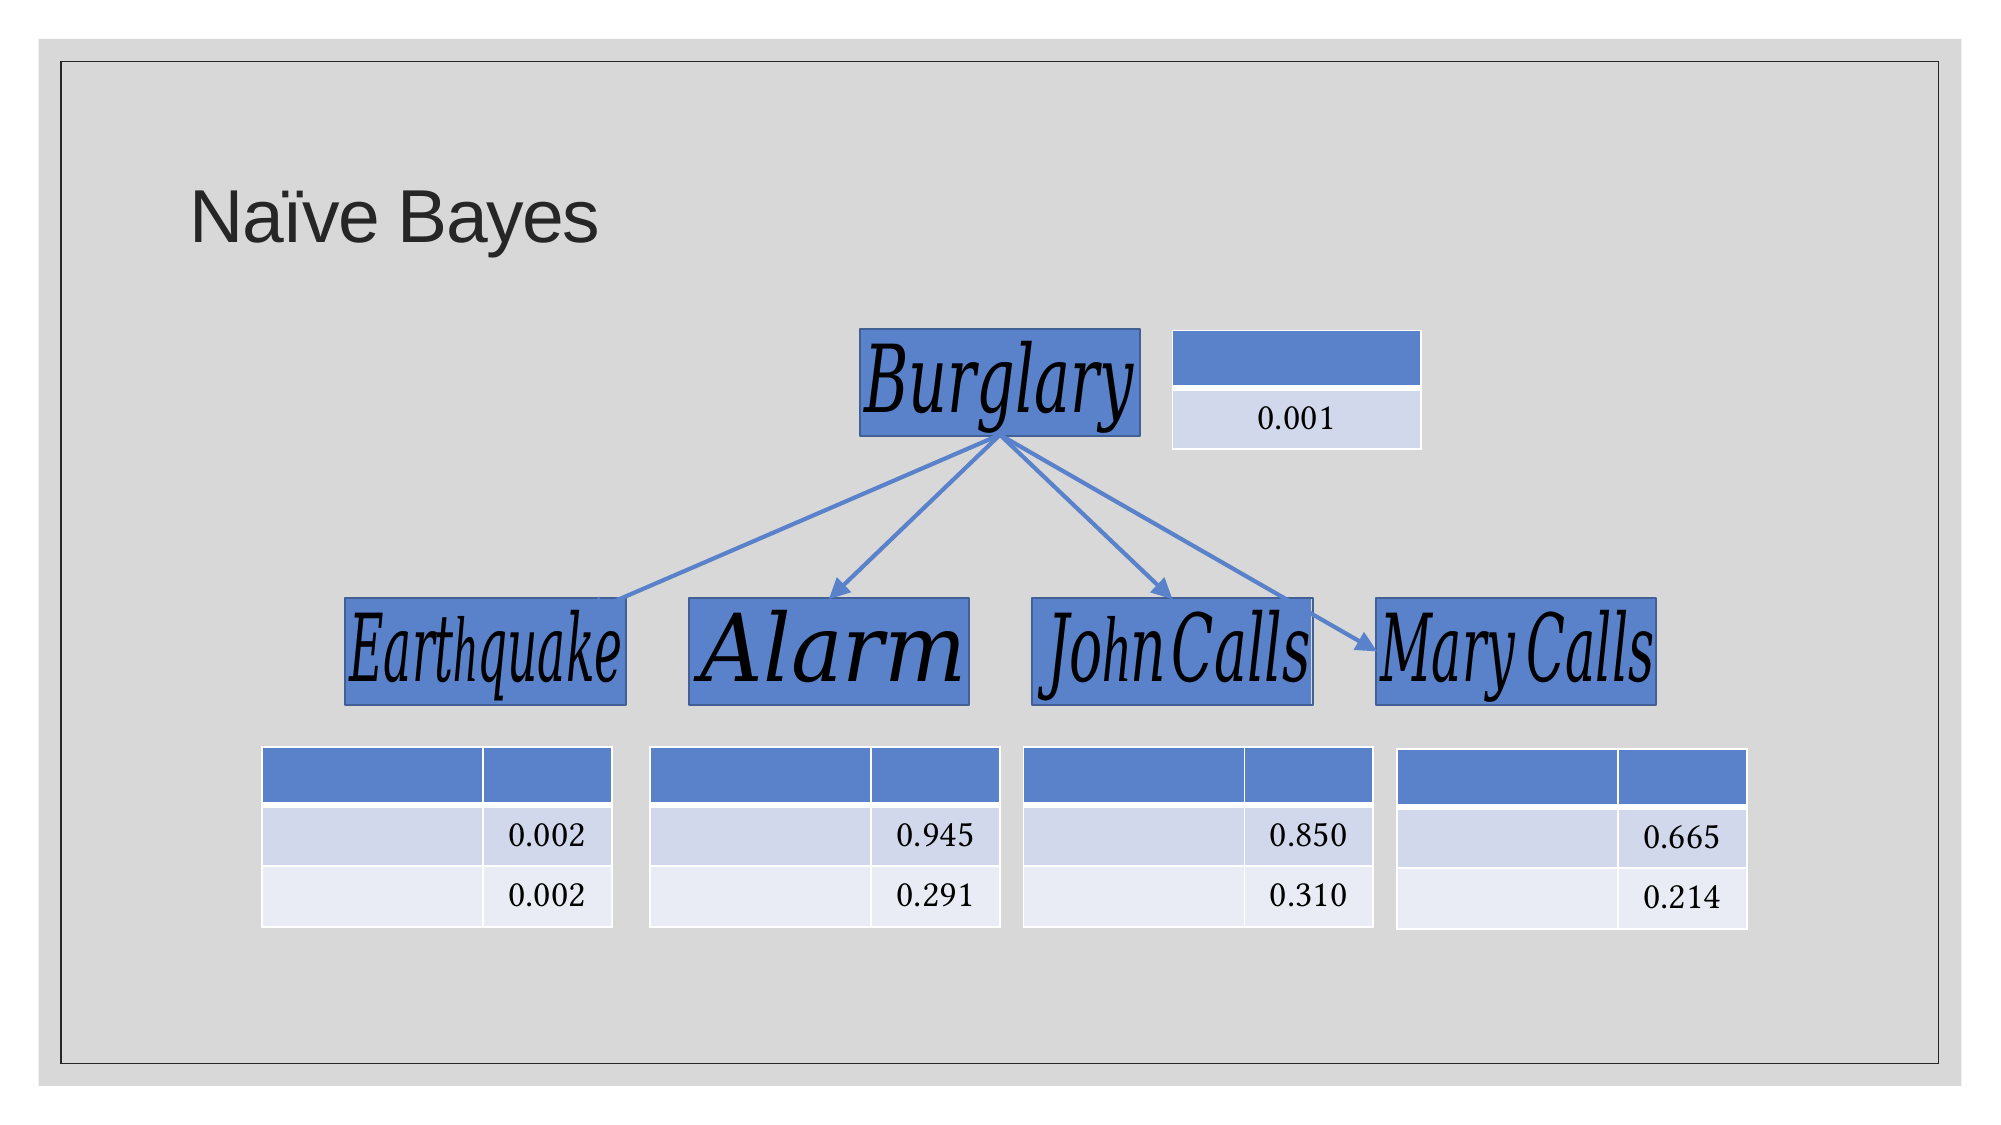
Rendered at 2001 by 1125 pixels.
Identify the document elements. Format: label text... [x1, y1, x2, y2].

title Naïve Bayes [174, 105, 1825, 331]
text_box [828, 434, 994, 600]
list [174, 345, 1825, 977]
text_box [583, 434, 994, 615]
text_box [999, 434, 1418, 615]
